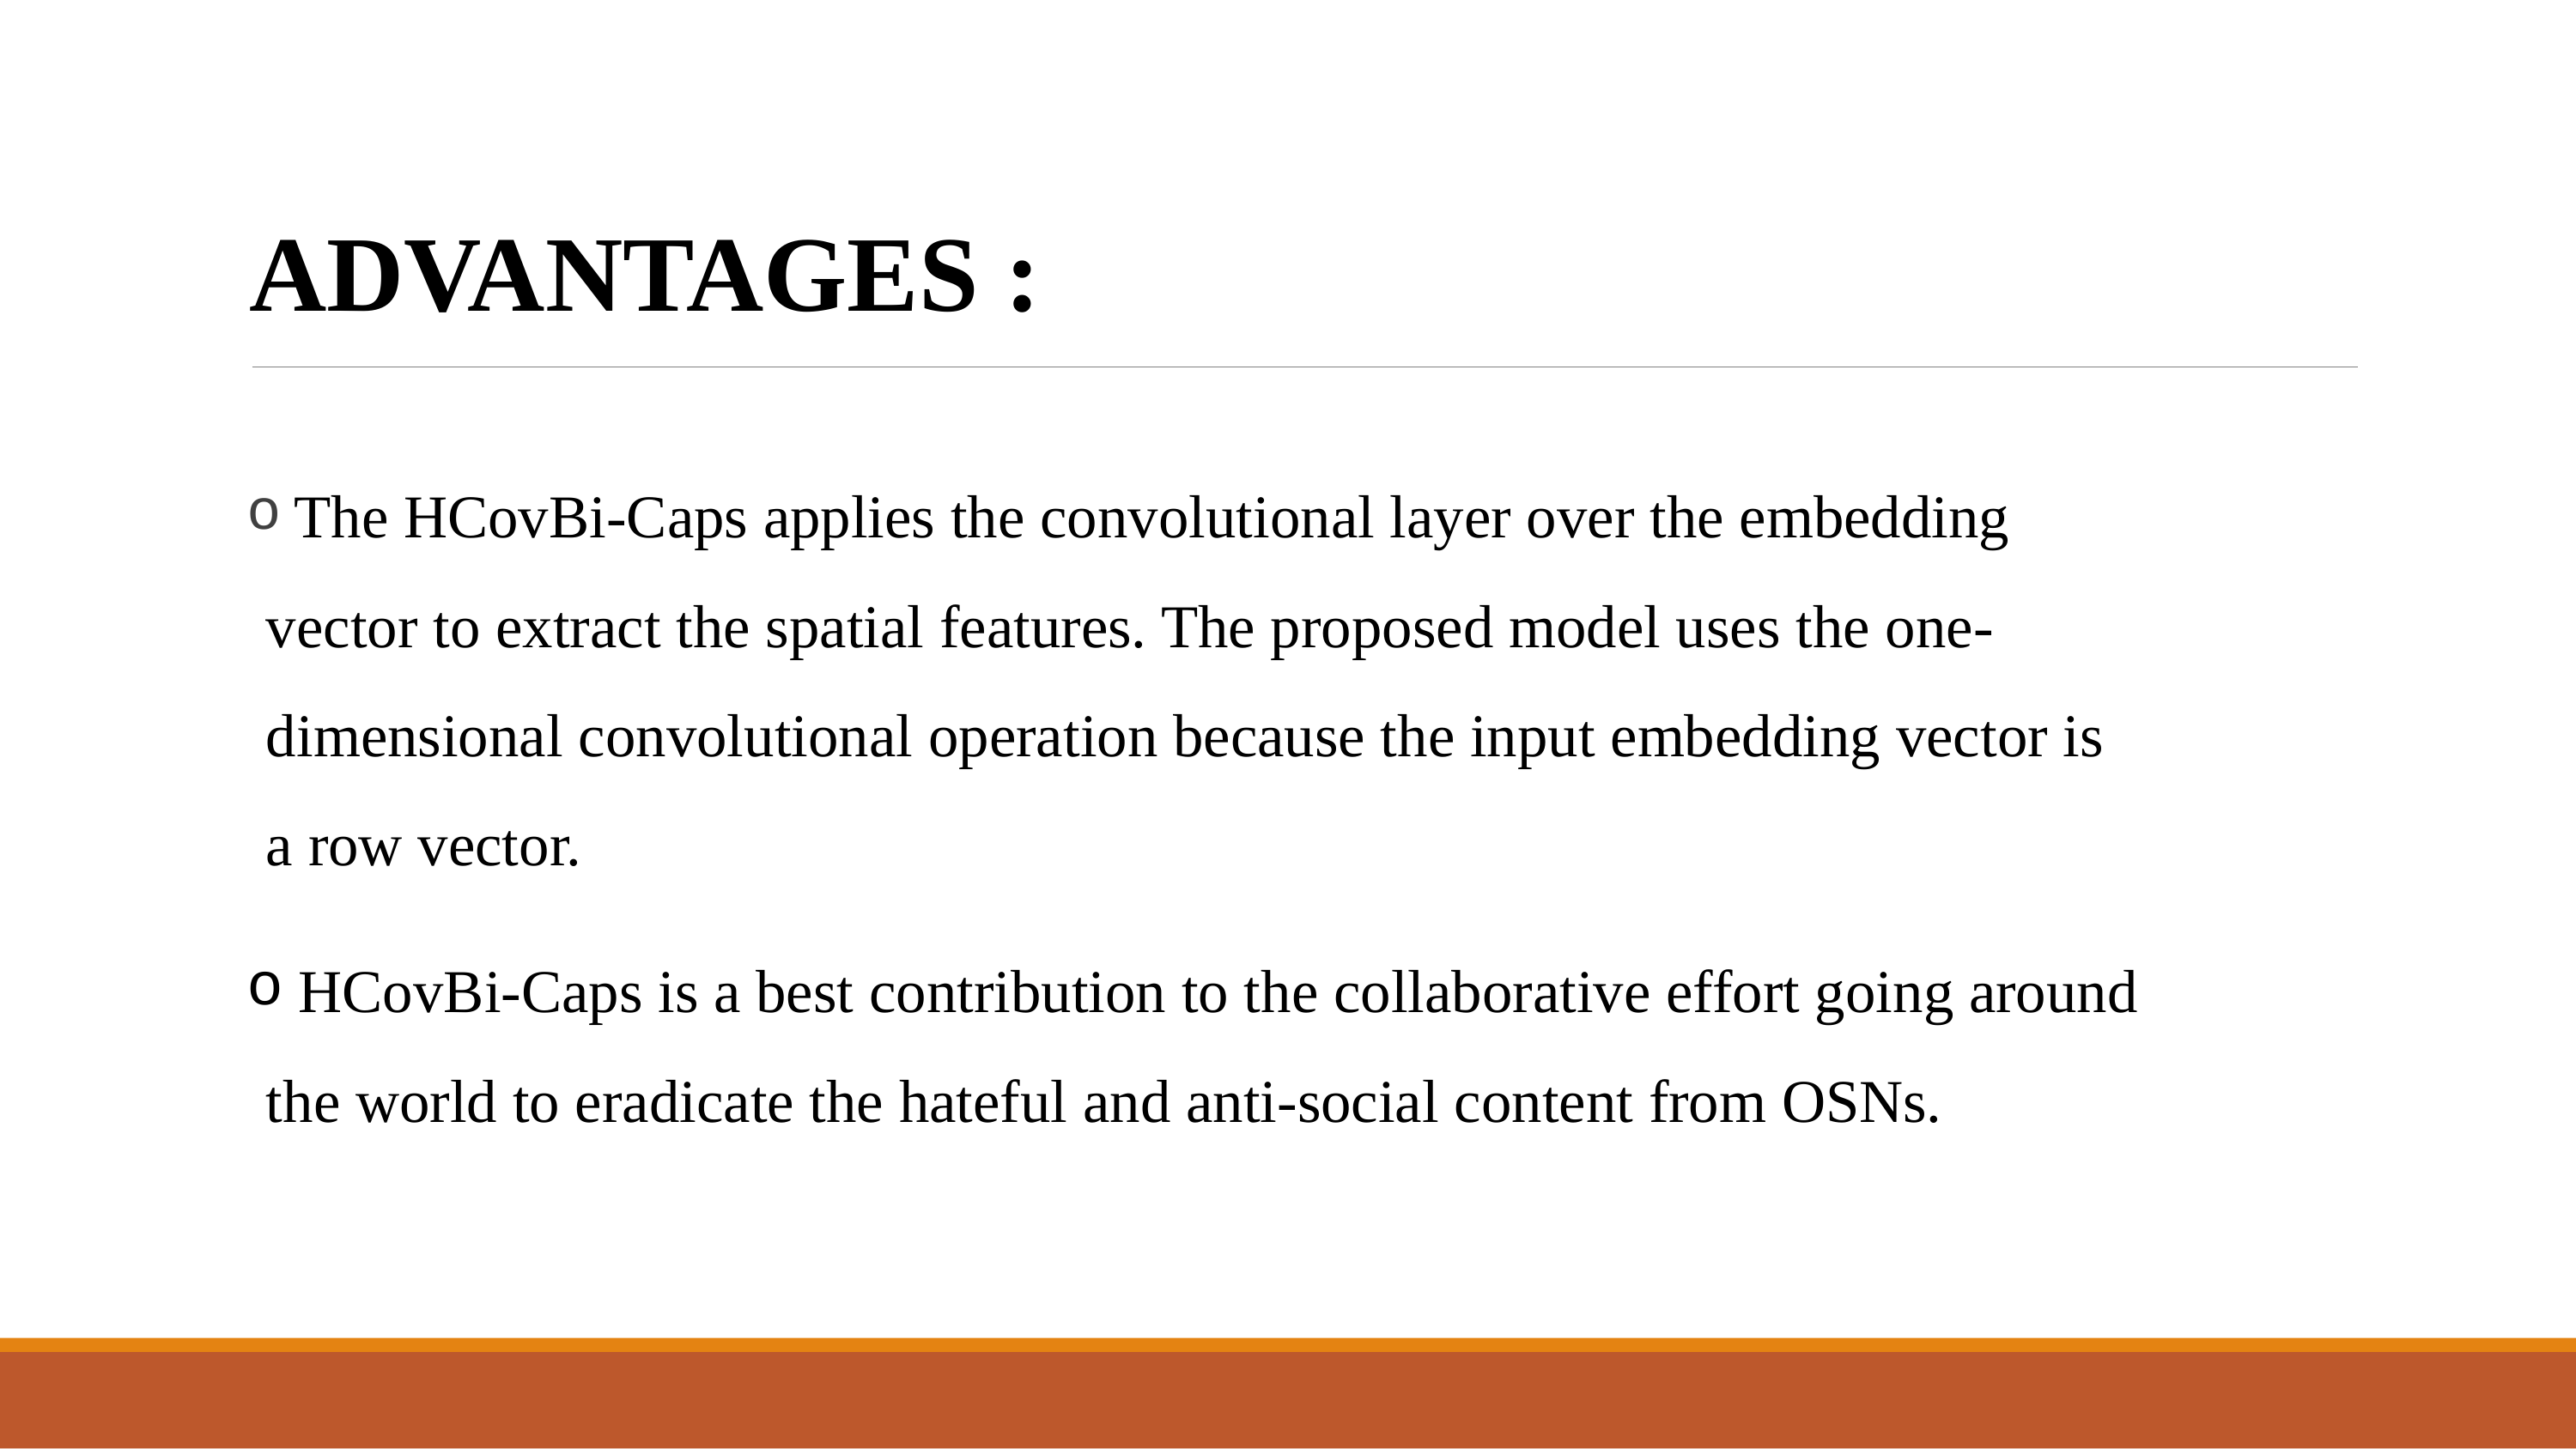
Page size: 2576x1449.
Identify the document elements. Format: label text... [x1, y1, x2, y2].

list The HCovBi-Caps applies the convolutional layer over the embedding vector to extract the spatial features. The proposed model uses the one-dimensional convolutional operation because the input embedding vector is a row vector. HCovBi-Caps is a best contribution to the collaborative effort going around the world to eradicate the hateful and anti-social content from OSNs. [246, 434, 2147, 1304]
table_header ADVANTAGES : [237, 210, 1953, 339]
